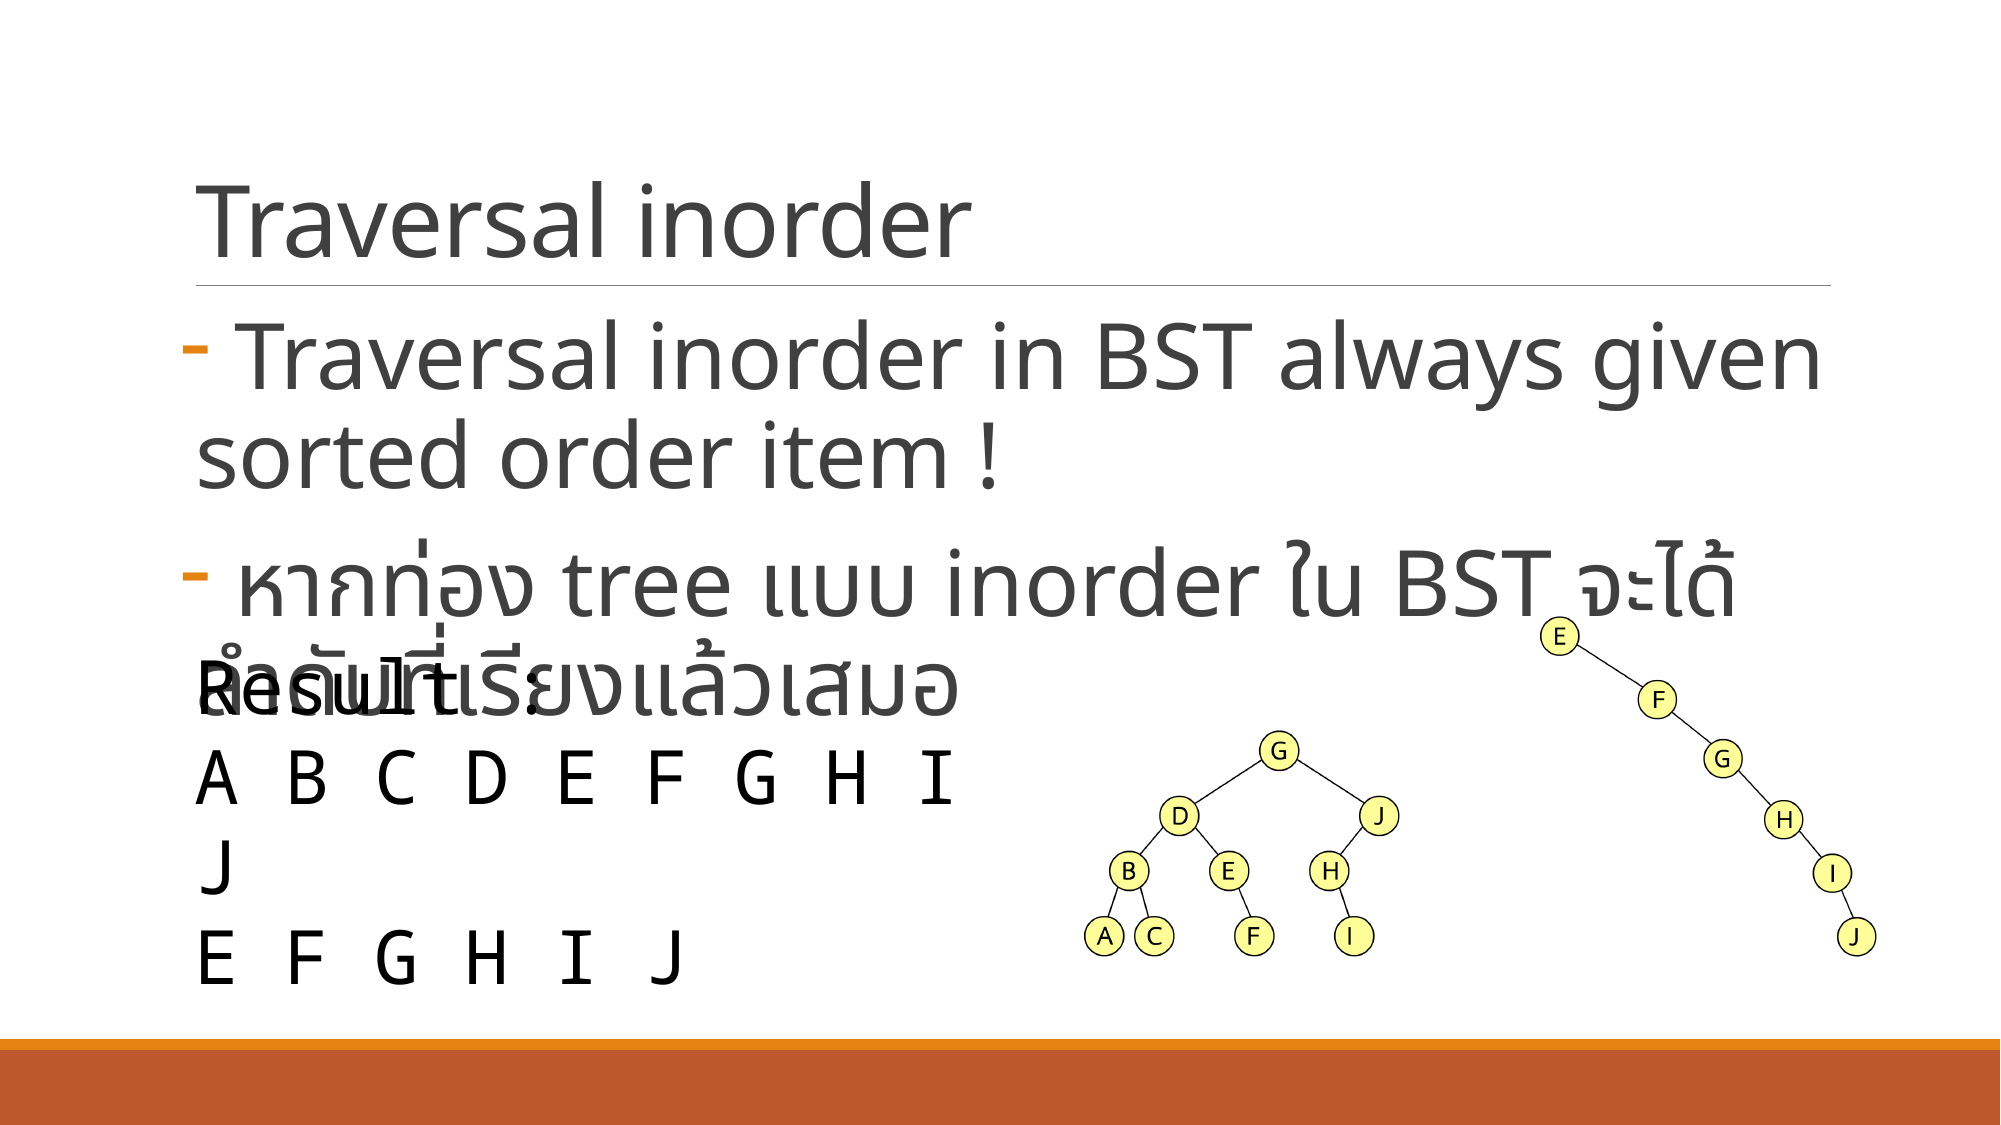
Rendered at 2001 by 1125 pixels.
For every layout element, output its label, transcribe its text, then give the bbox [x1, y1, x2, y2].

picture [1083, 727, 1400, 964]
text_box Result : A B C D E F G H I J E F G H I J [179, 632, 1038, 1008]
picture [1540, 613, 1878, 964]
title Traversal inorder [180, 47, 1830, 285]
list Traversal inorder in BST always given sorted order item ! หากท่อง tree แบบ inorder ใน BST จะได้ลำดับที่เรียงแล้วเสมอ [180, 302, 1830, 963]
